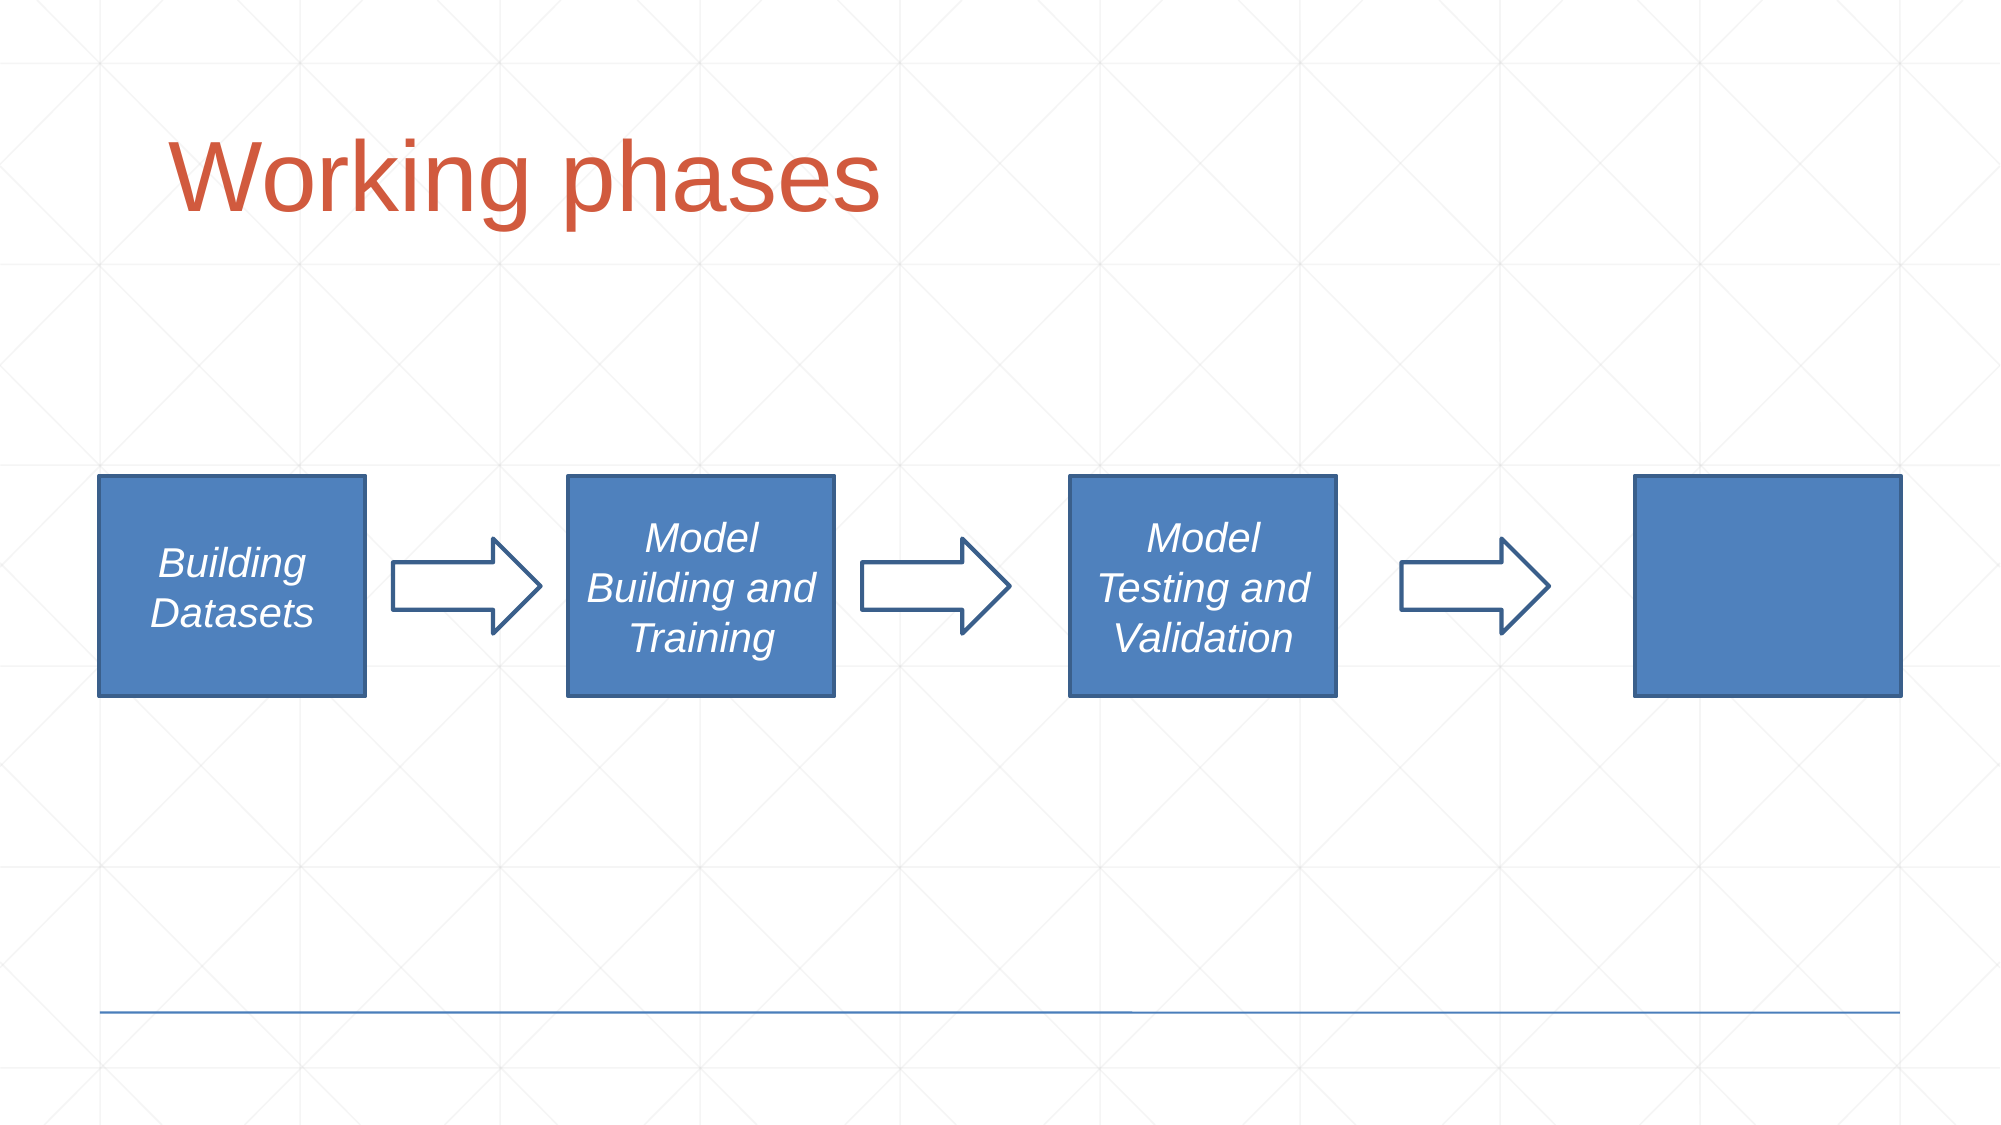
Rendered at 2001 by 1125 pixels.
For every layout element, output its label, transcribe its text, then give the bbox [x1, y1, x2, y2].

text_box Model Building and Training [566, 474, 836, 698]
text_box [860, 536, 1012, 636]
text_box Building Datasets [97, 474, 367, 698]
text_box [1633, 474, 1903, 698]
text_box Model Testing and Validation [1068, 474, 1338, 698]
text_box [1399, 536, 1552, 636]
text_box [390, 536, 543, 636]
text_box Working phases [154, 52, 1729, 240]
